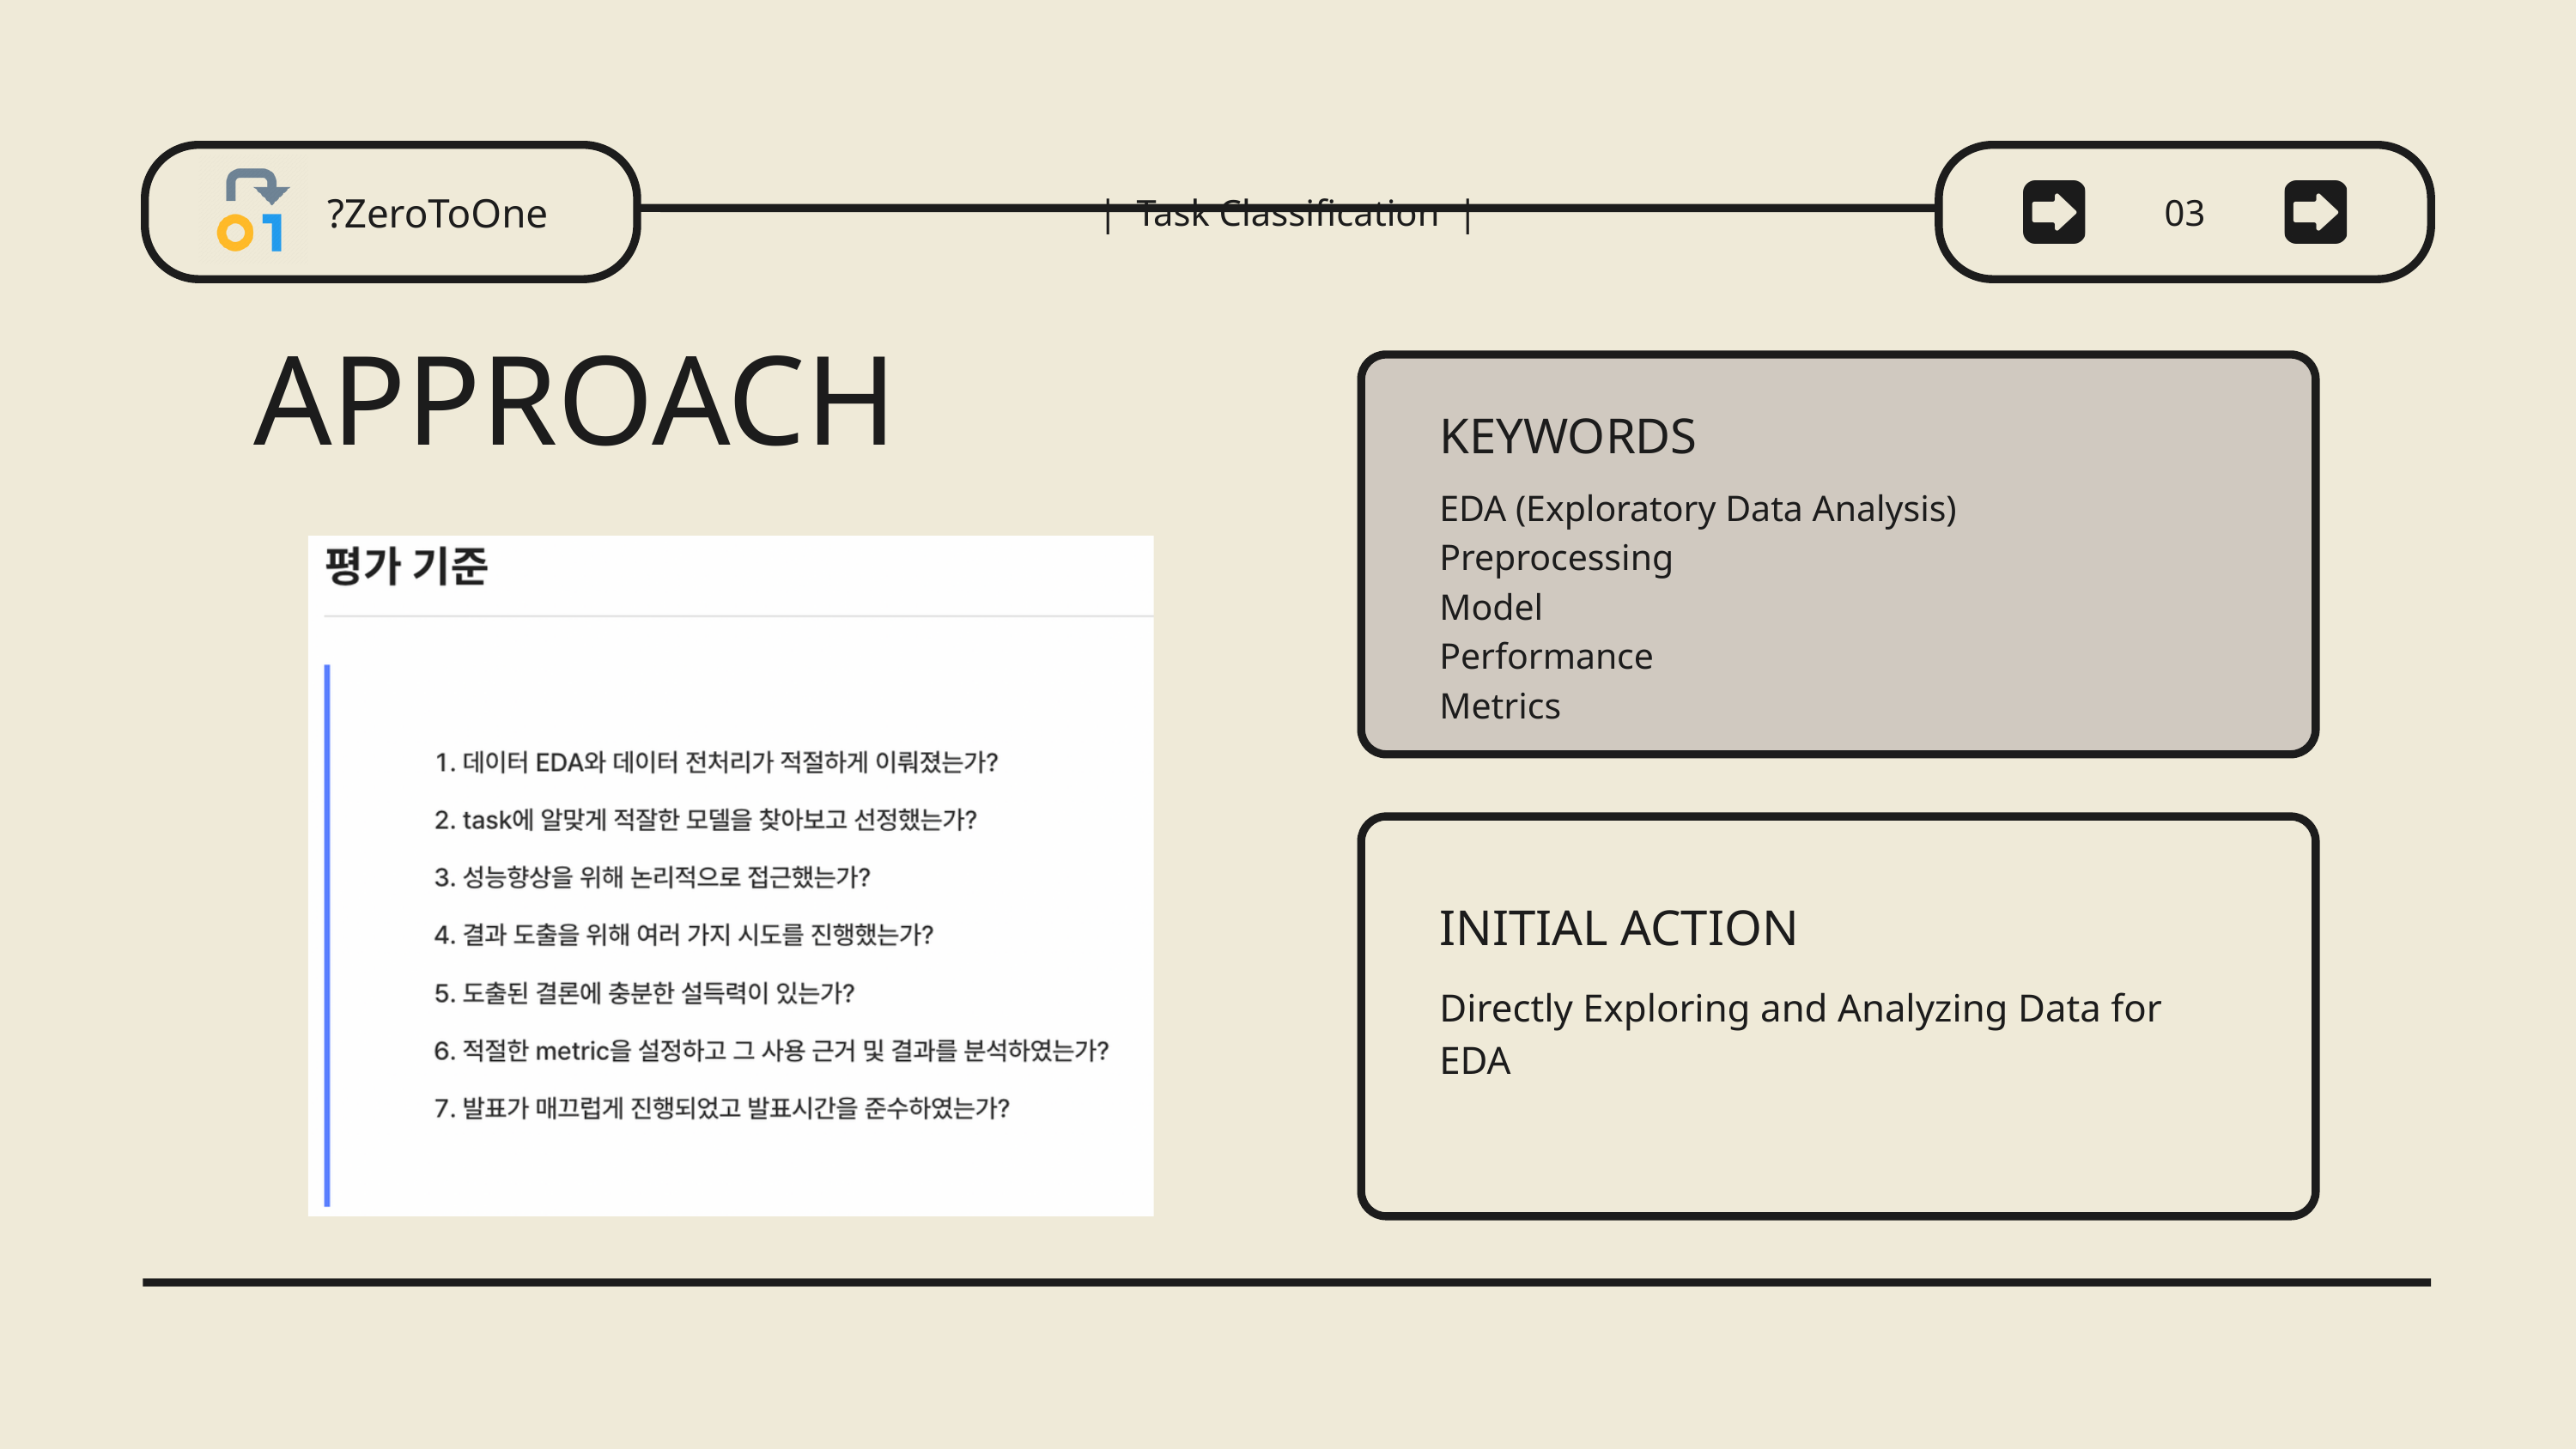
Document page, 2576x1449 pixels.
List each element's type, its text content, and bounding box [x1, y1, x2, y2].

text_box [1360, 354, 2317, 755]
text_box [1360, 815, 2317, 1217]
text_box APPROACH [253, 346, 1263, 470]
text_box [1938, 144, 2432, 280]
text_box | Task Classification | [813, 197, 1763, 233]
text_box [307, 536, 1154, 1216]
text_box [144, 144, 638, 280]
